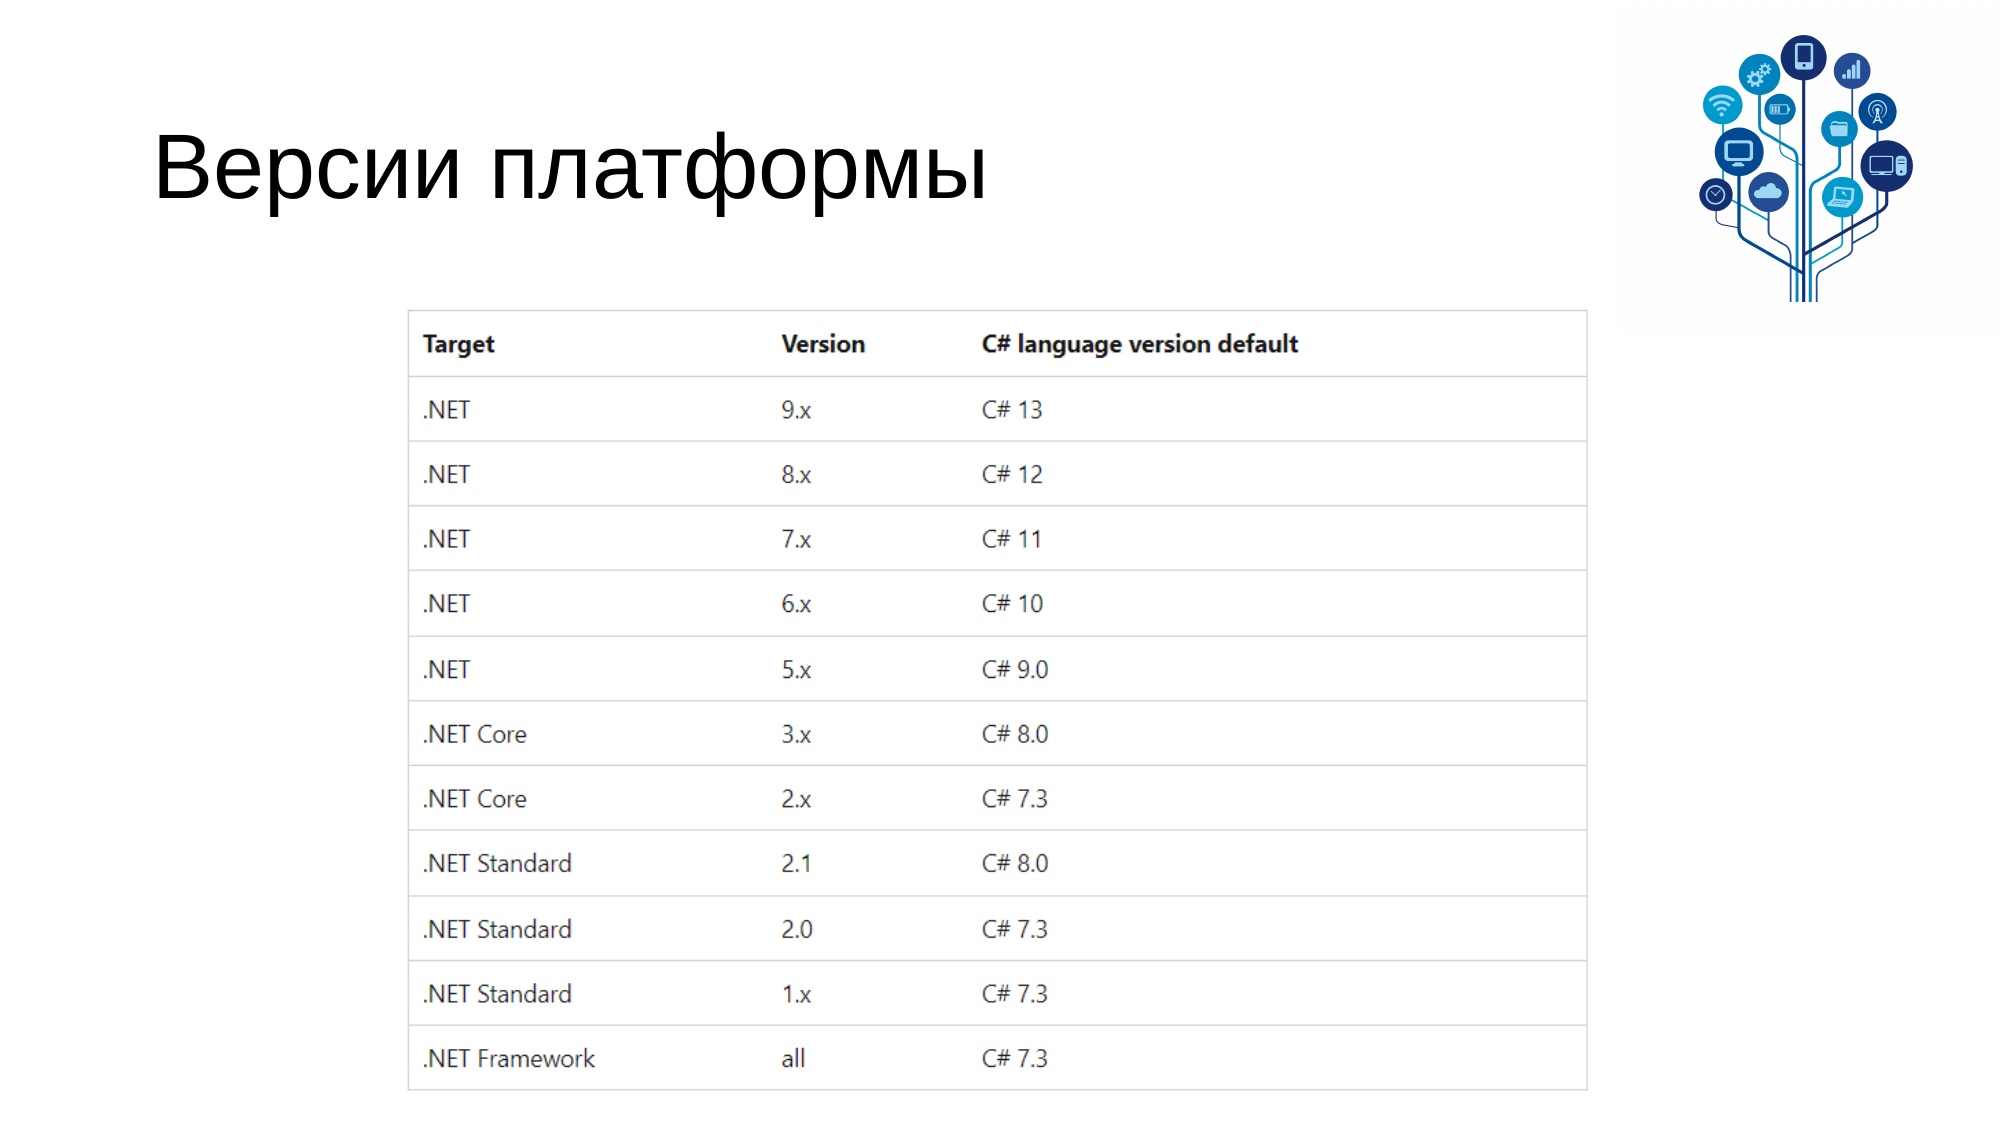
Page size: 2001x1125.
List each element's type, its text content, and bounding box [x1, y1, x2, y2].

picture [1618, 3, 2000, 334]
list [401, 299, 1599, 1103]
title Версии платформы [137, 59, 1692, 278]
